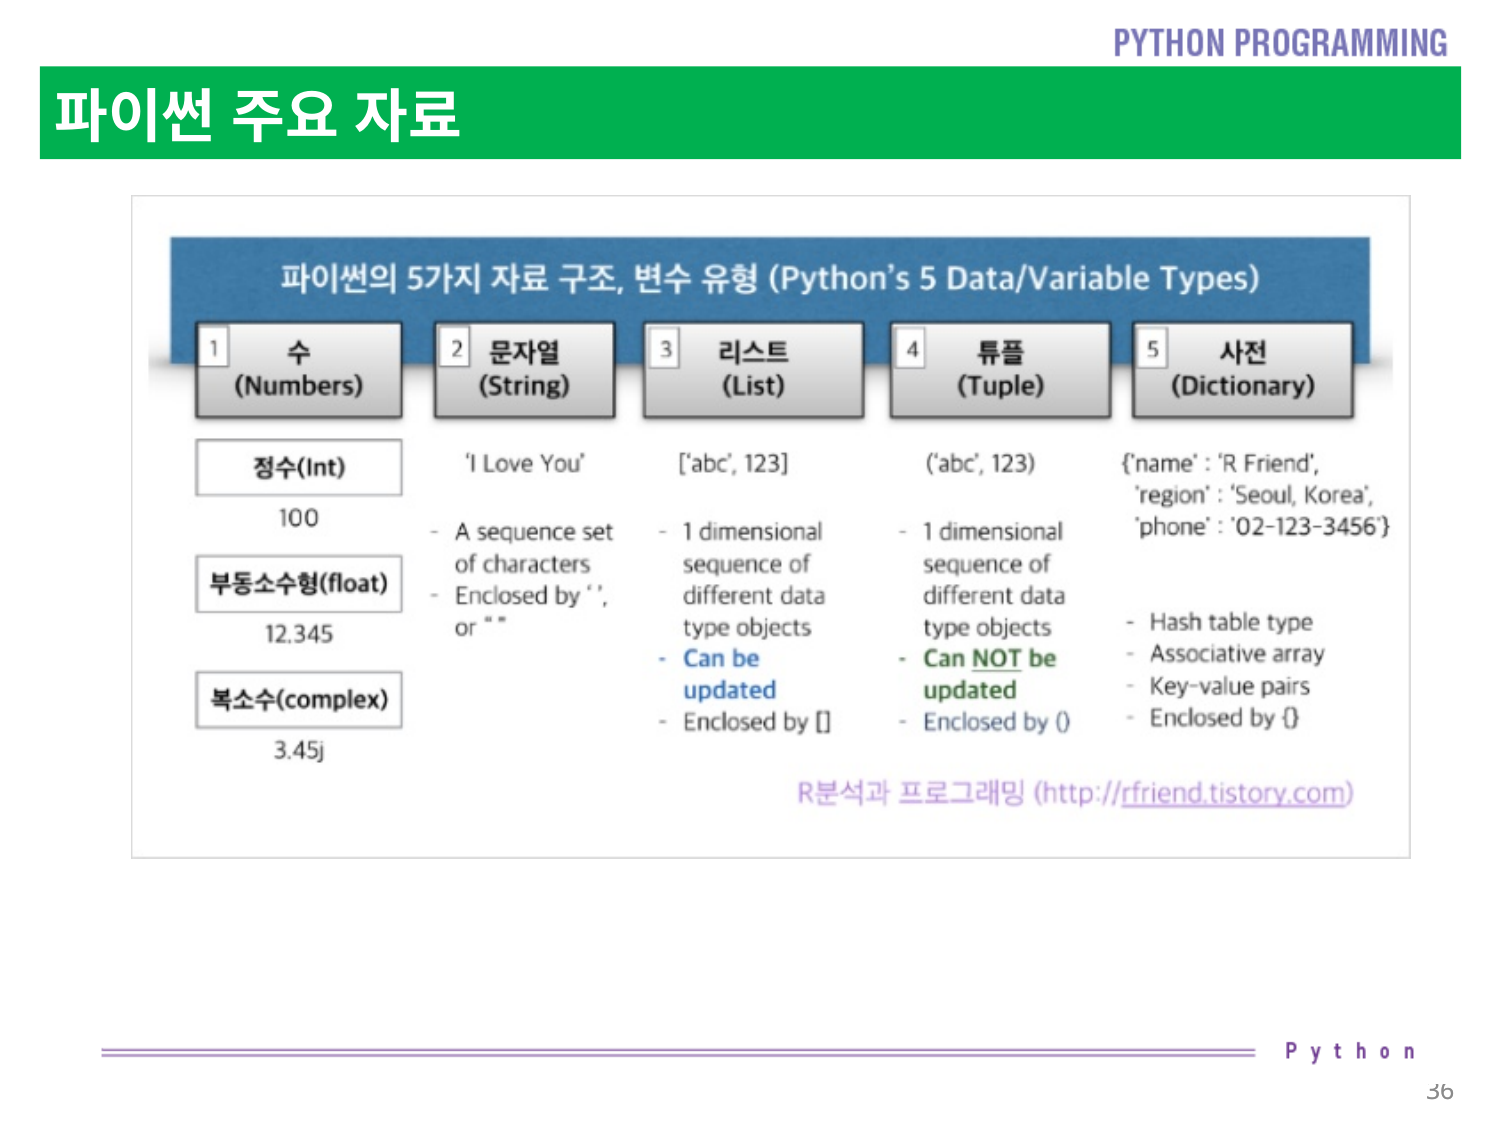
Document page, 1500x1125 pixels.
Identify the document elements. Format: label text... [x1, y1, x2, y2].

picture [18, 1020, 1483, 1084]
title 파이썬 주요 자료 [39, 76, 1444, 152]
picture [130, 195, 1411, 859]
slide_number 36 [1119, 1071, 1470, 1112]
picture [1106, 13, 1462, 66]
